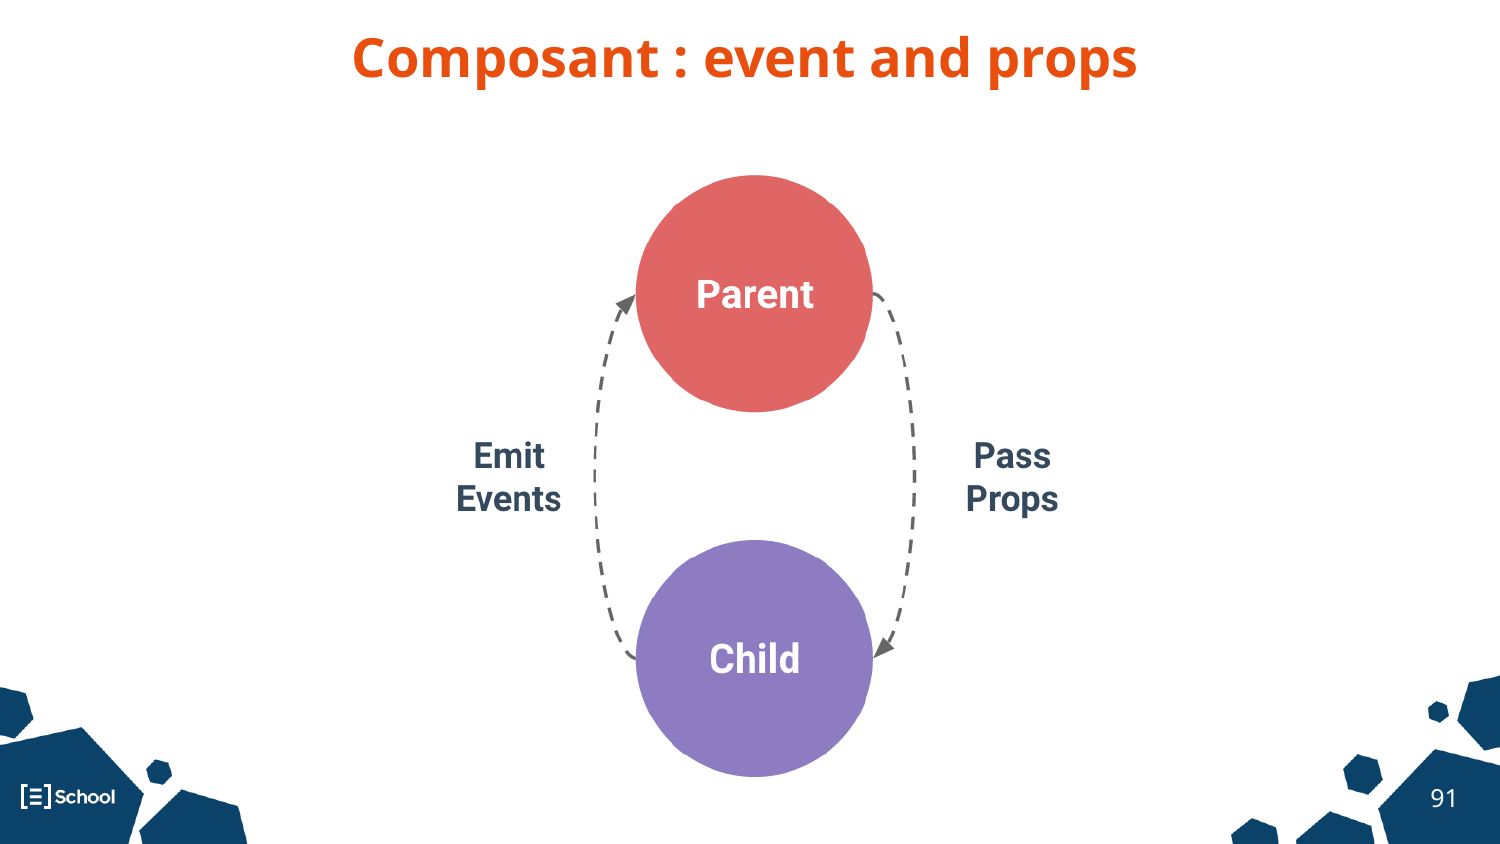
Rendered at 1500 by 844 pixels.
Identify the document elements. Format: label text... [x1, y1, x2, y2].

slide_number ‹#› [1383, 767, 1474, 832]
picture [0, 0, 1500, 844]
title Composant : event and props [24, 8, 1467, 165]
